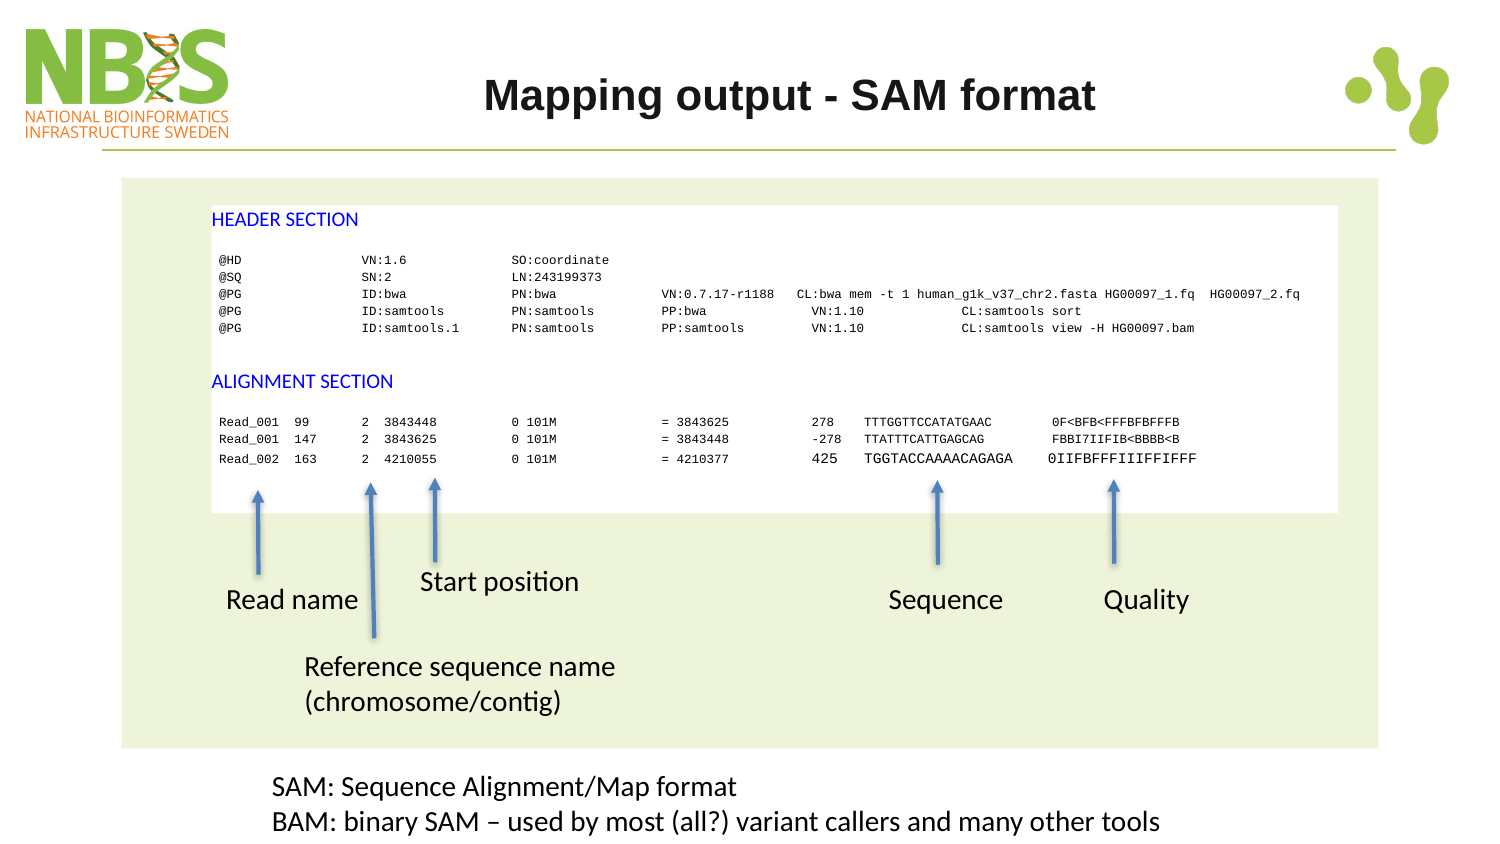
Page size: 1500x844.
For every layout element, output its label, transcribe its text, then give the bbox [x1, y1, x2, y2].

text_box Start position [408, 556, 647, 603]
text_box Quality [1092, 574, 1220, 621]
text_box HEADER SECTION @HD VN:1.6 SO:coordinate @SQ SN:2 LN:243199373 @PG ID:bwa PN:bwa VN:0.7.17-r1188 CL:bwa mem -t 1 human_g1k_v37_chr2.fasta HG00097_1.fq HG00097_2.fq @PG ID:samtools PN:samtools PP:bwa VN:1.10 CL:samtools sort @PG ID:samtools.1 PN:samtools PP:samtools VN:1.10 CL:samtools view -H HG00097.bam ALIGNMENT SECTION Read_001 99 2 3843448 0 101M = 3843625 278 TTTGGTTCCATATGAAC 0F<BFB<FFFBFBFFFB Read_001 147 2 3843625 0 101M = 3843448 -278 TTATTTCATTGAGCAG FBBI7IIFIB<BBBB<B Read_002 163 2 4210055 0 101M = 4210377 425 TGGTACCAAAACAGAGA 0IIFBFFFIIIFFIFFF [211, 205, 1339, 514]
text_box Read name [220, 574, 365, 621]
text_box Reference sequence name (chromosome/contig) [293, 641, 848, 723]
picture [26, 29, 228, 138]
text_box Sequence [877, 574, 1035, 621]
picture [1342, 44, 1451, 147]
text_box [121, 177, 1379, 749]
title Mapping output - SAM format [303, 44, 1277, 147]
text_box SAM: Sequence Alignment/Map format BAM: binary SAM – used by most (all?) variant callers and many other tools [260, 761, 1229, 843]
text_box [370, 482, 375, 639]
